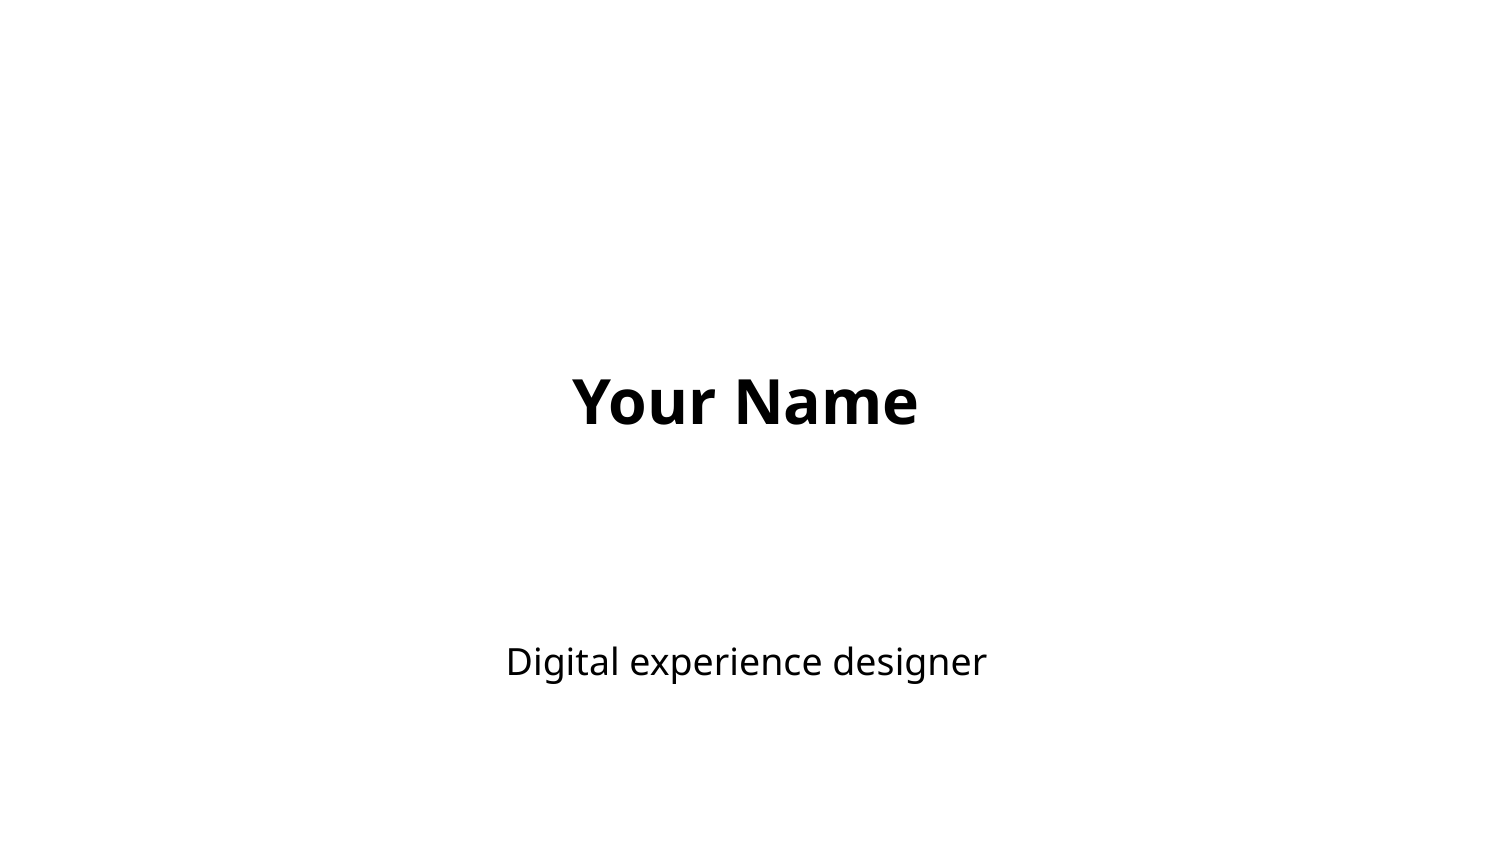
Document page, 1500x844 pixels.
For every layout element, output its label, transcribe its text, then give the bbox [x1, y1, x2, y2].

subtitle Digital experience designer [67, 557, 1427, 765]
title Your Name [67, 105, 1427, 452]
